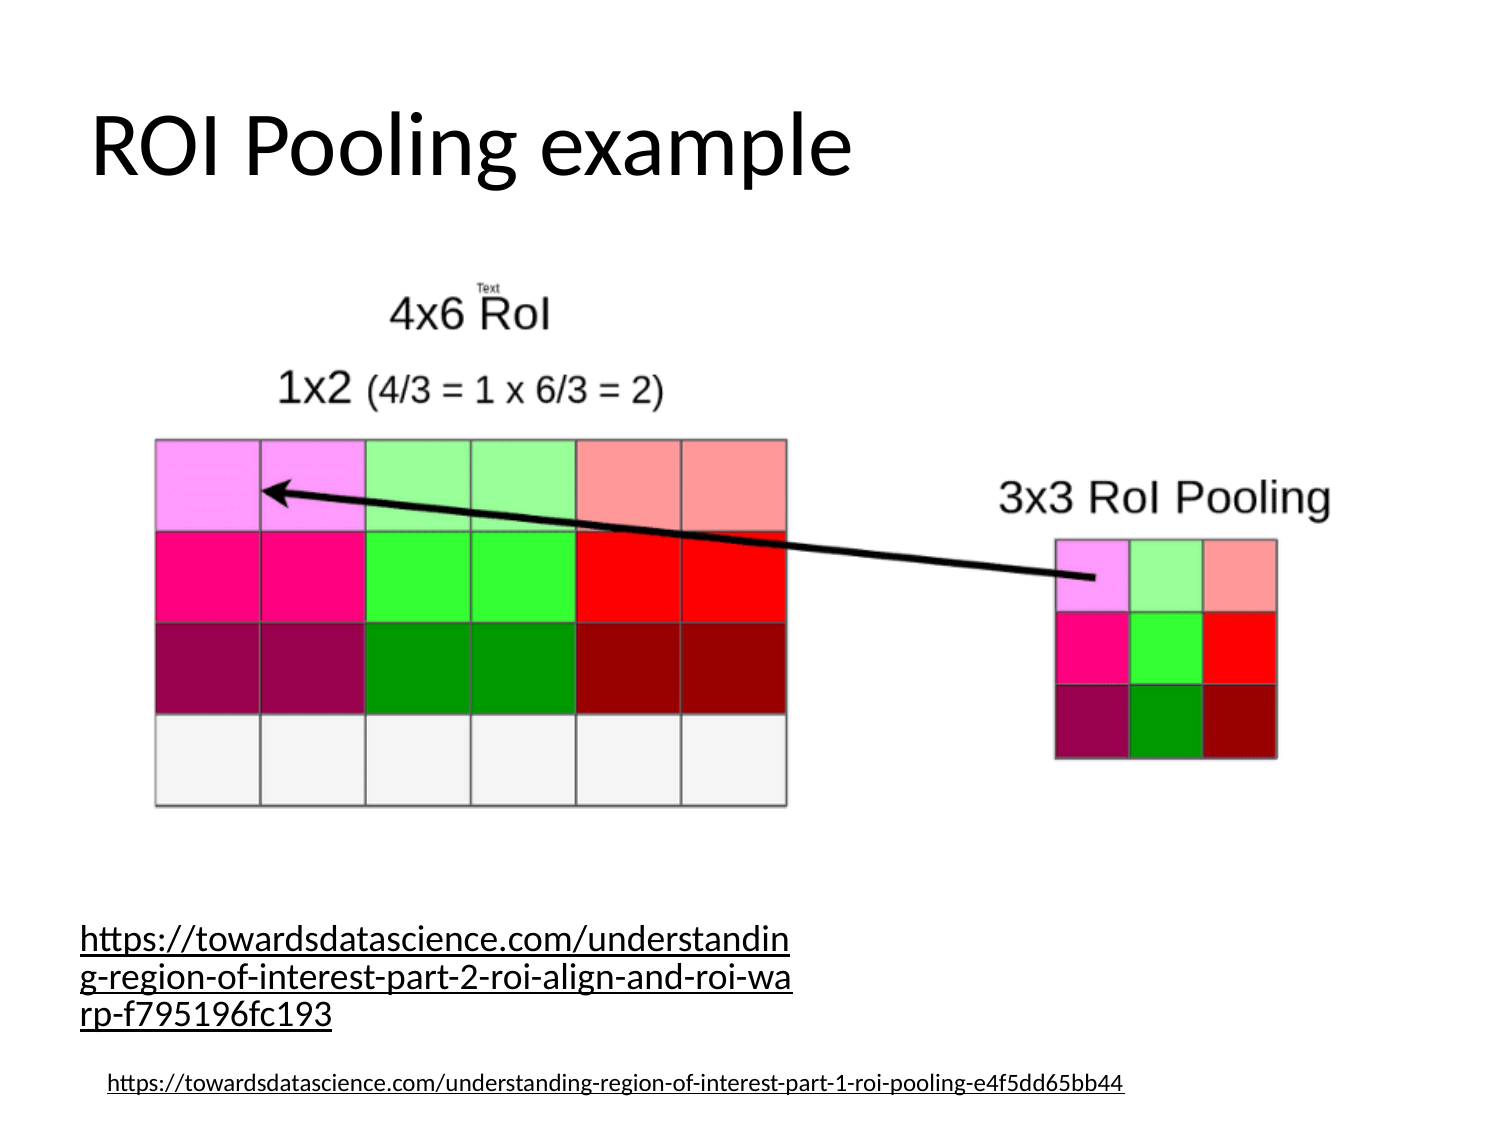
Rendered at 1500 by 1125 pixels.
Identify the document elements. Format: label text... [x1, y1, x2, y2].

title ROI Pooling example [75, 45, 1425, 233]
text_box https://towardsdatascience.com/understanding-region-of-interest-part-2-roi-align-and-roi-warp-f795196fc193 [64, 907, 815, 1012]
picture [144, 266, 1377, 818]
text_box https://towardsdatascience.com/understanding-region-of-interest-part-1-roi-pooling-e4f5dd65bb44 [92, 1058, 1146, 1104]
